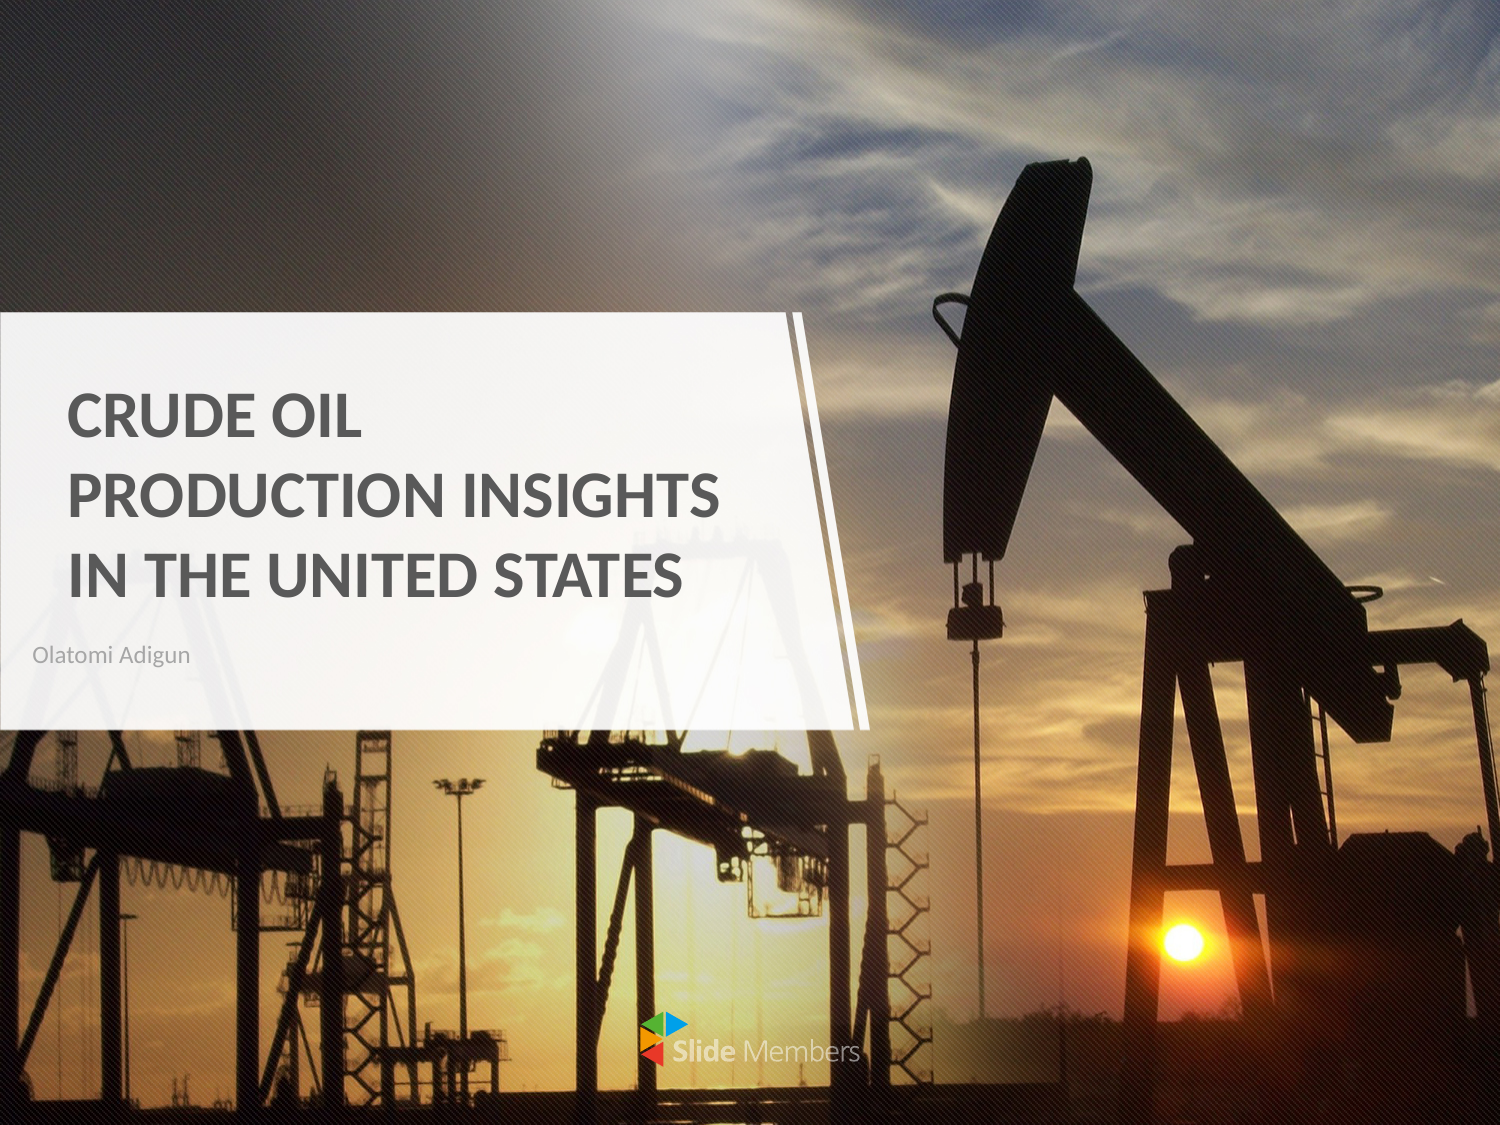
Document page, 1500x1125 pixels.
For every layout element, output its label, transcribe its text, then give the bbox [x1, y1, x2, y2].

title CRUDE OIL PRODUCTION INSIGHTS IN THE UNITED STATES [52, 347, 771, 634]
picture [0, 0, 1500, 1125]
text_box Olatomi Adigun [17, 631, 571, 677]
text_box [640, 1011, 860, 1068]
